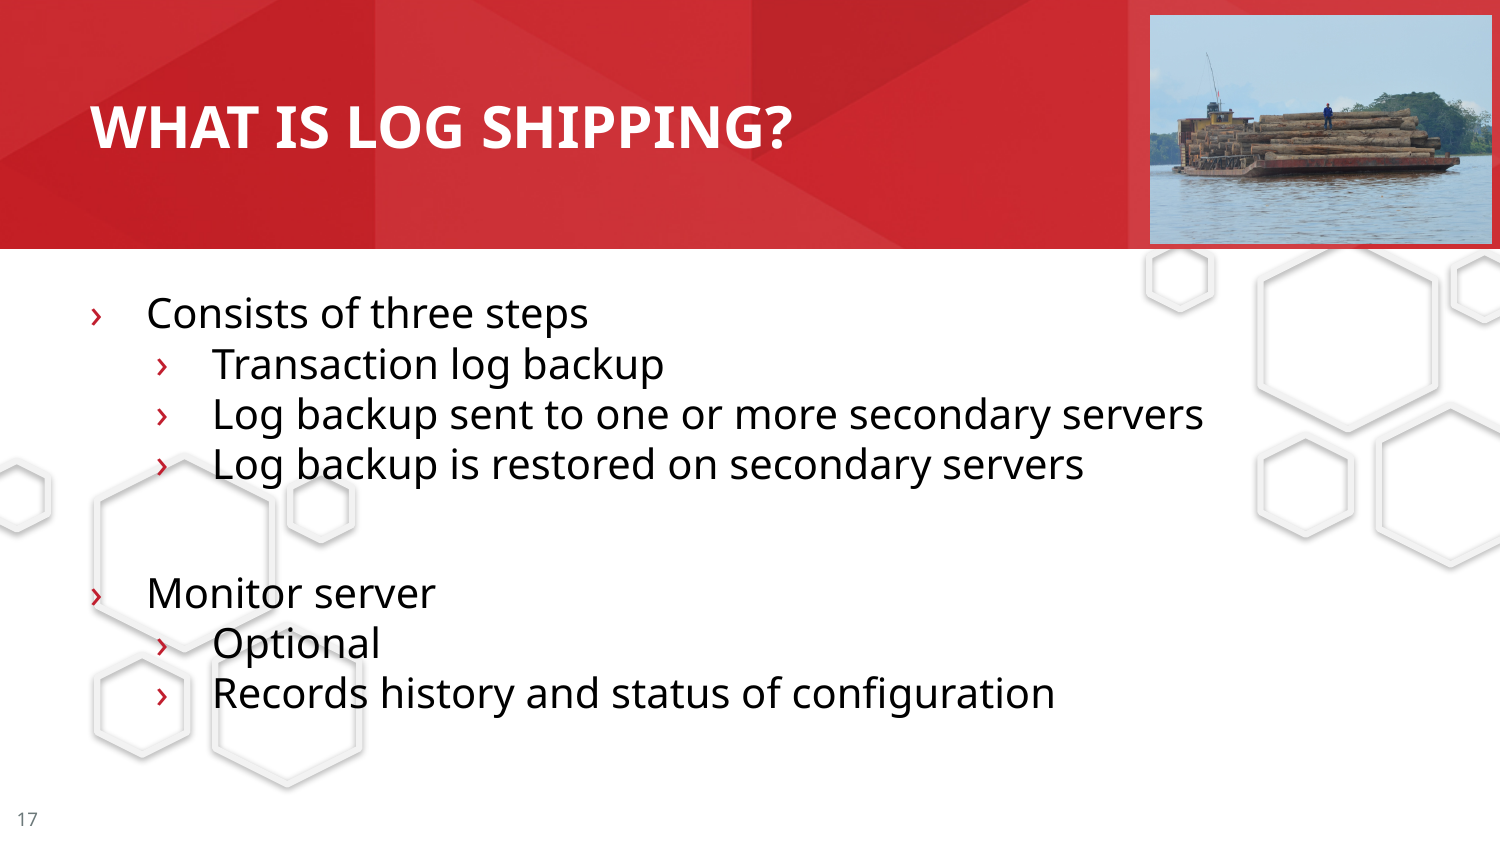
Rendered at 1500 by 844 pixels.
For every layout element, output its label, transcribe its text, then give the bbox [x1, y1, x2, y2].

list Consists of three steps Transaction log backup Log backup sent to one or more secondary servers Log backup is restored on secondary servers Monitor server Optional Records history and status of configuration [75, 279, 1334, 800]
picture [0, 0, 1500, 249]
slide_number 17 [1, 798, 101, 844]
title What is log shipping? [75, 38, 1145, 212]
